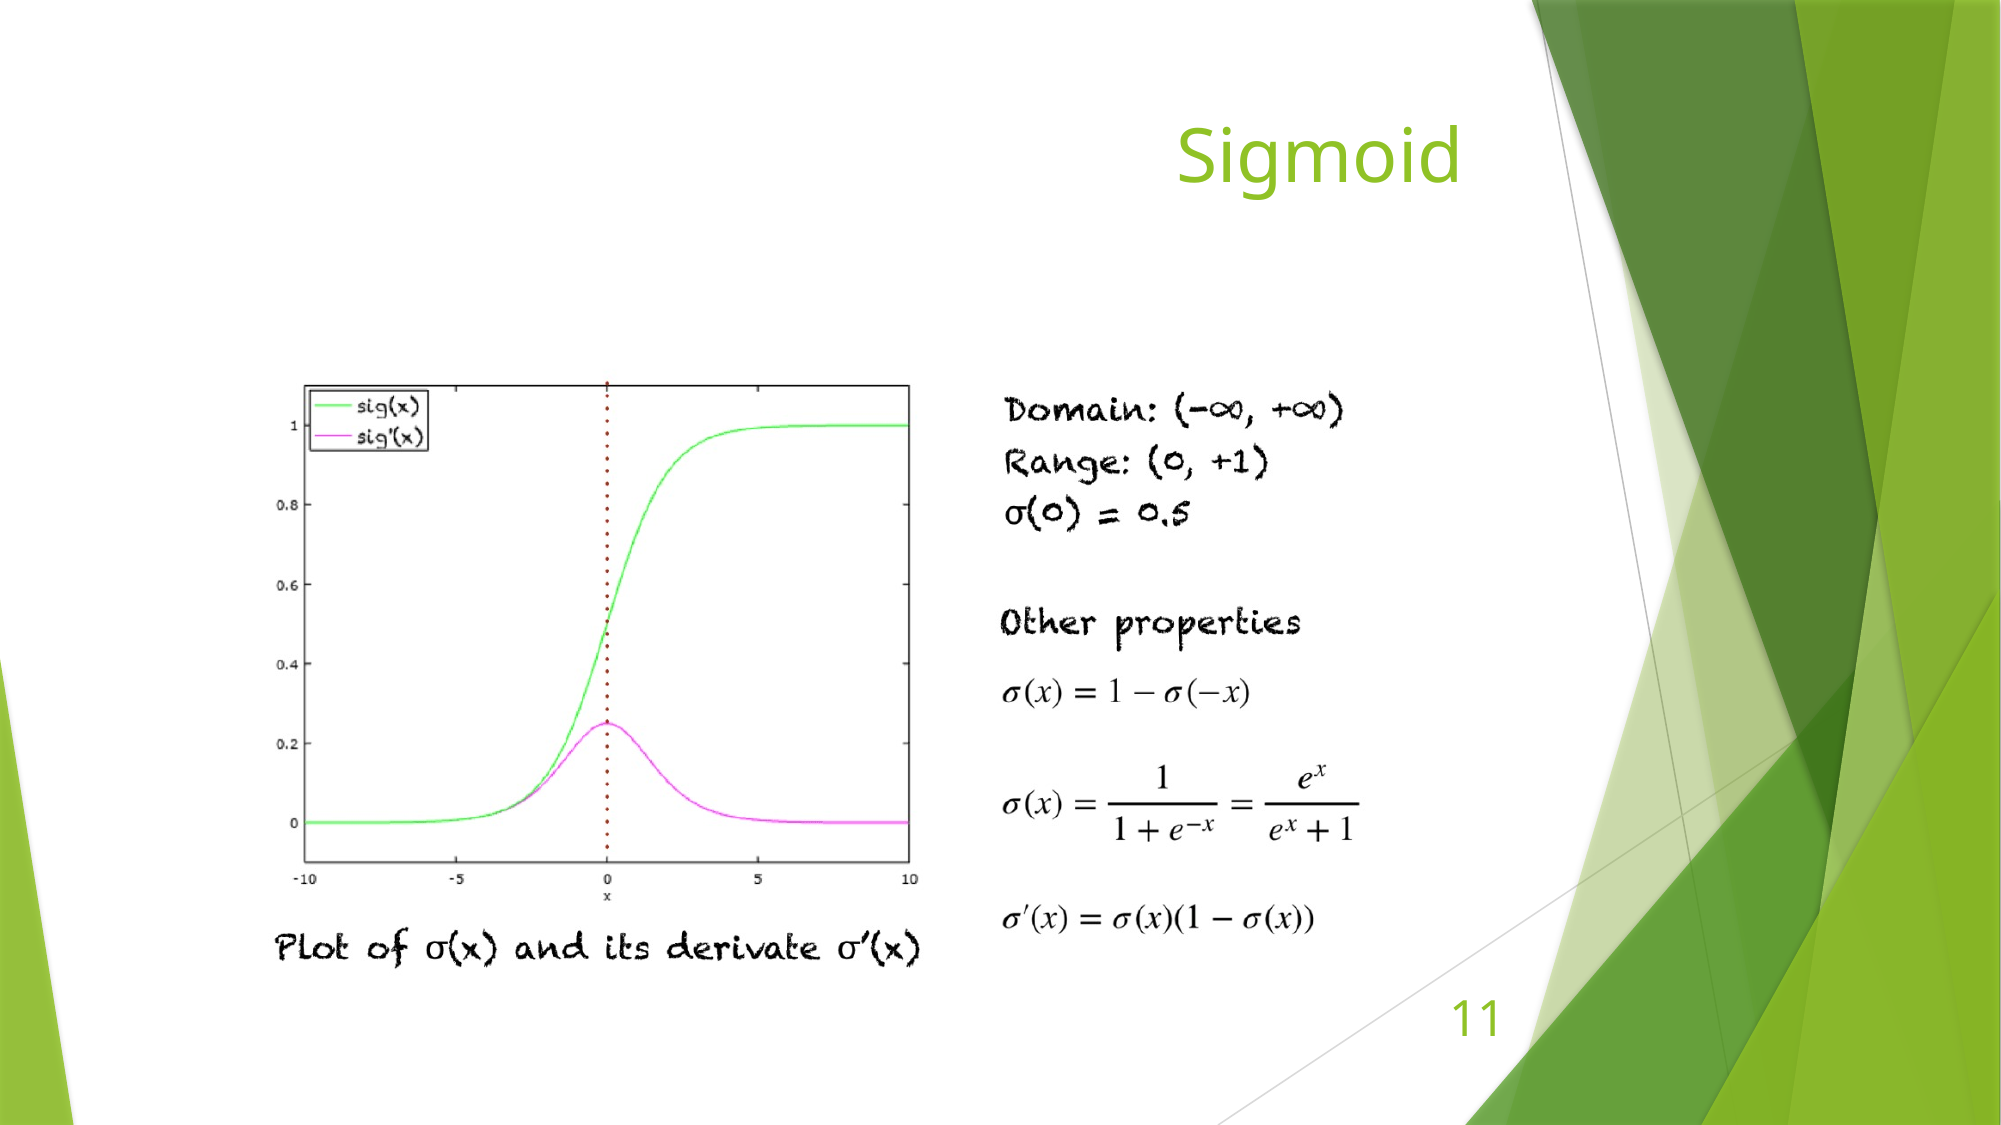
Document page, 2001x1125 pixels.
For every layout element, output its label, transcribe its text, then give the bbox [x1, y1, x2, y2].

slide_number 11 [1369, 991, 1522, 1051]
title Sigmoid [111, 99, 1522, 317]
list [245, 353, 1387, 992]
